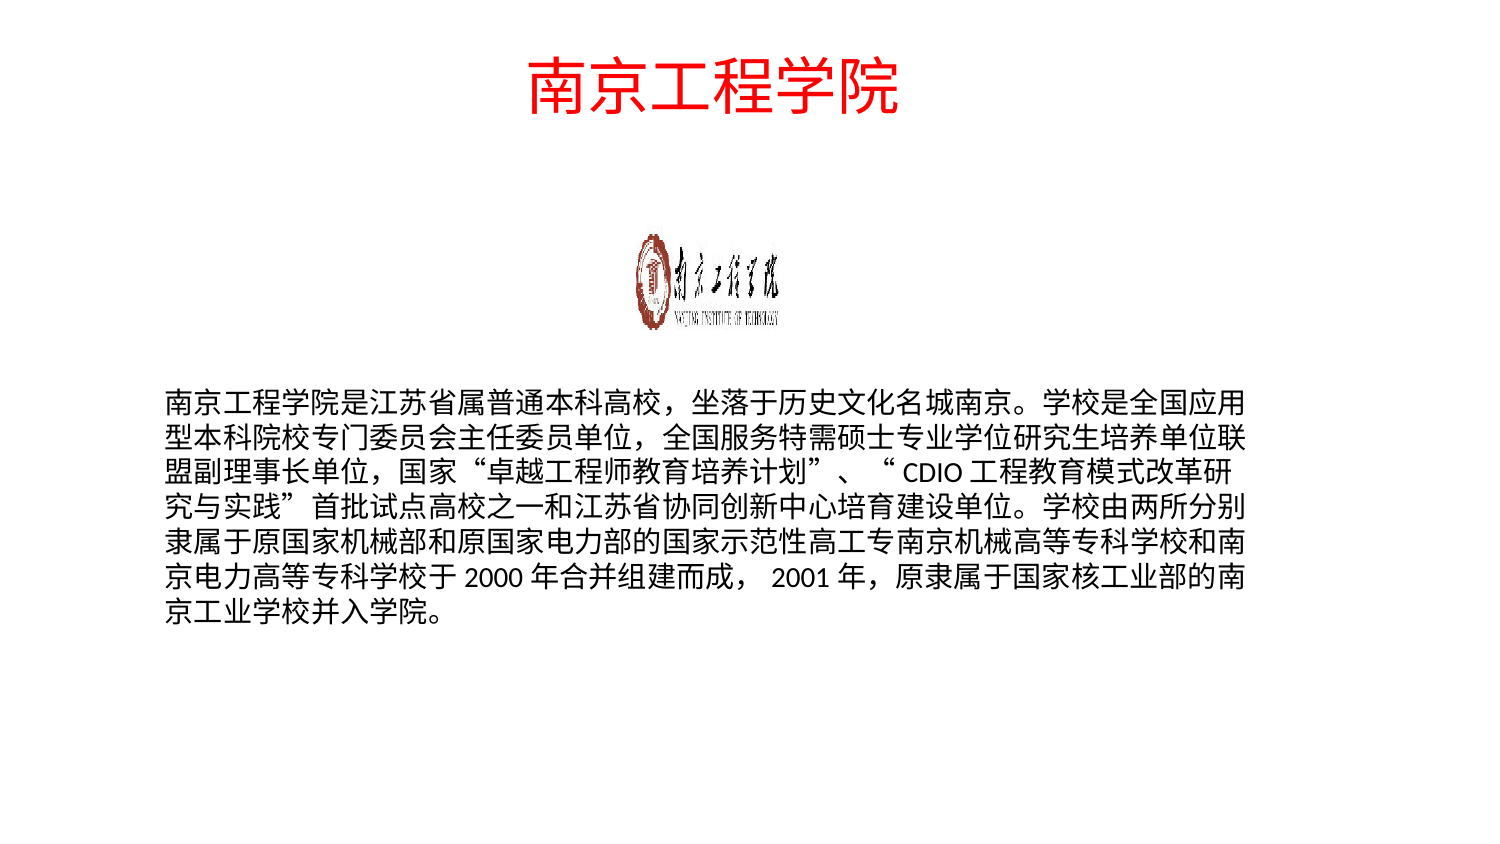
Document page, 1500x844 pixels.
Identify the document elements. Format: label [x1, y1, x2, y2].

picture [629, 210, 780, 361]
